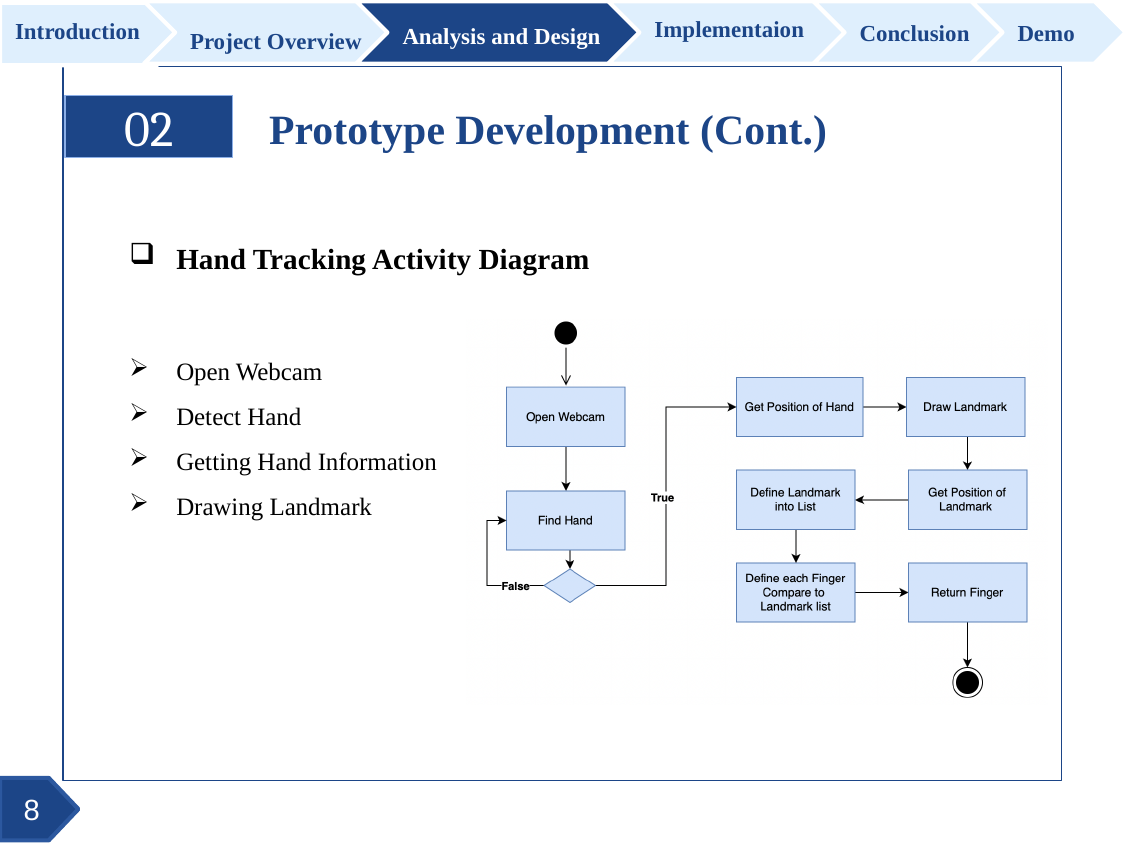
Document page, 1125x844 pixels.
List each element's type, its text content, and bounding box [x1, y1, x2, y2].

text_box 8 [0, 775, 80, 843]
title 02 [64, 95, 233, 158]
text_box Prototype Development (Cont.) [254, 95, 844, 161]
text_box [0, 0, 1125, 66]
text_box Hand Tracking Activity Diagram [114, 232, 605, 283]
picture [465, 319, 1048, 705]
text_box Open Webcam Detect Hand Getting Hand Information Drawing Landmark [114, 333, 452, 558]
